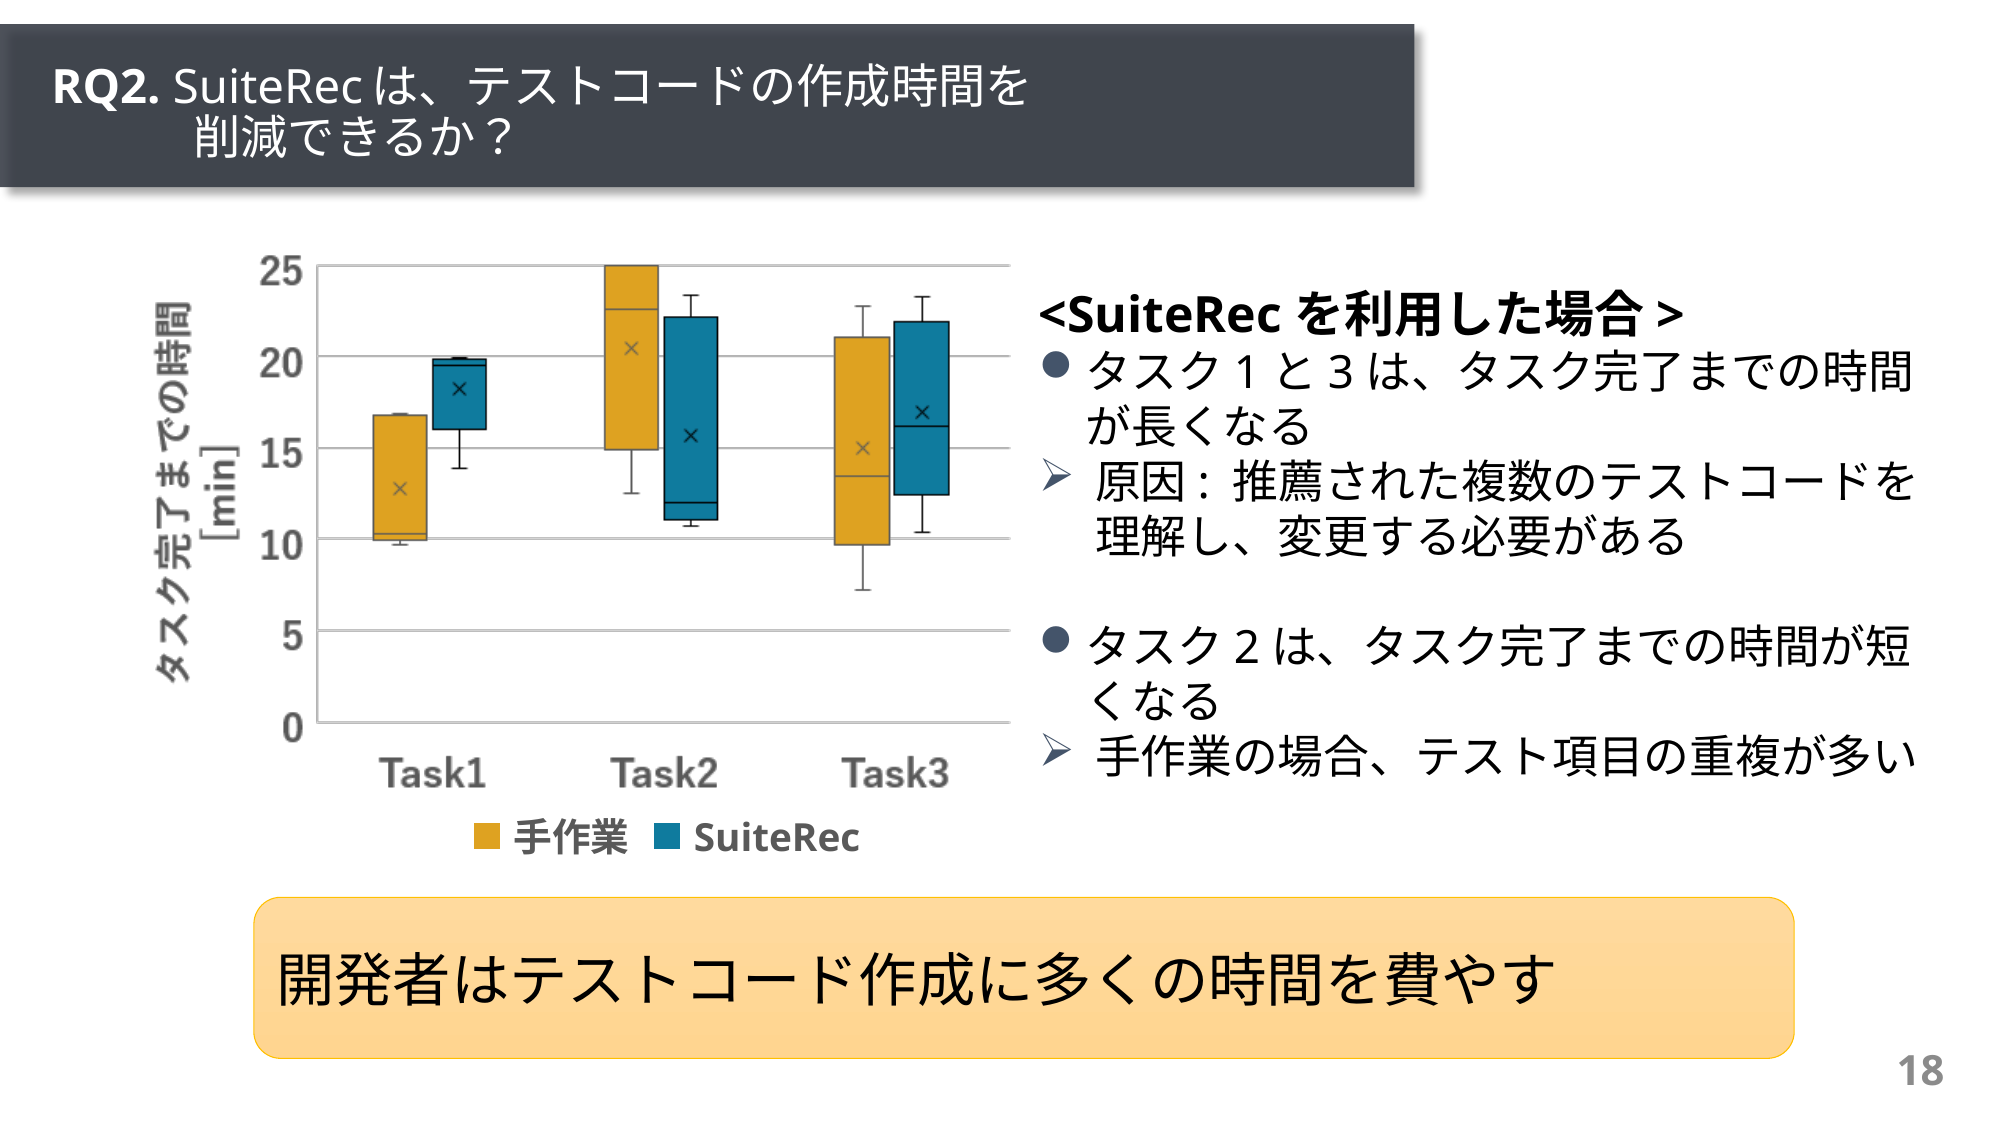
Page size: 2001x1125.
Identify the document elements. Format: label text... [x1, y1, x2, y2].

text_box 開発者はテストコード作成に多くの時間を費やす [253, 896, 1795, 1059]
text_box <SuiteRecを利用した場合> タスク1と3は、タスク完了までの時間が長くなる 原因: 推薦された複数のテストコードを理解し、変更する必要がある タスク2は、タスク完了までの時間が短くなる 手作業の場合、テスト項目の重複が多い [1023, 275, 1942, 791]
text_box [474, 823, 498, 849]
picture [140, 223, 1025, 825]
text_box SuiteRec [679, 805, 892, 867]
text_box [654, 823, 679, 849]
title RQ2. SuiteRecは、テストコードの作成時間を 削減できるか？ [36, 54, 1380, 174]
text_box 手作業 [498, 805, 679, 867]
